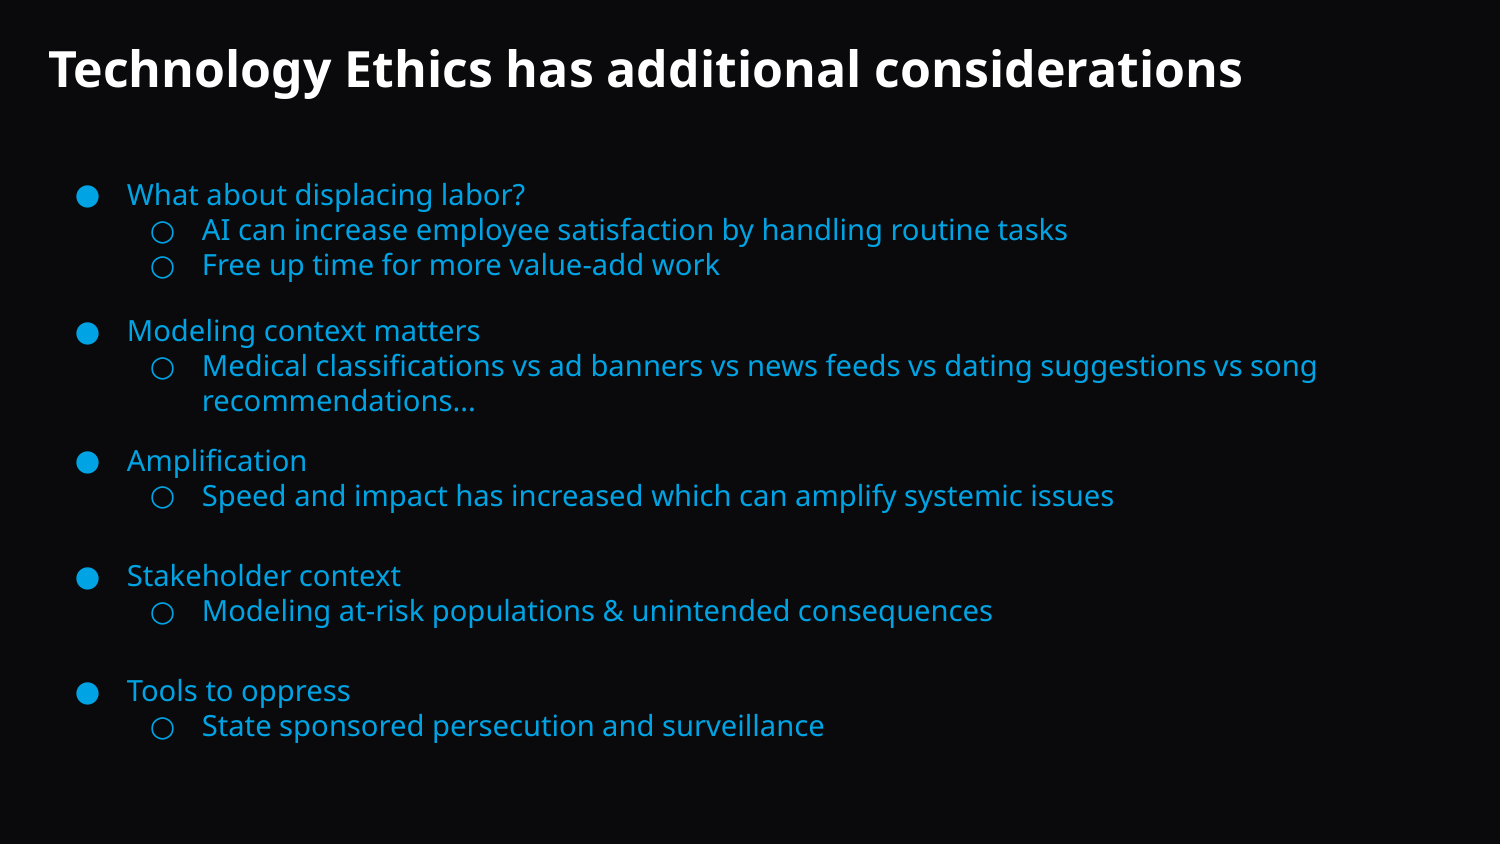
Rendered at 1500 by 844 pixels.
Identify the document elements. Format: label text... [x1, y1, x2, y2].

text_box Tools to oppress State sponsored persecution and surveillance [36, 657, 1373, 758]
text_box Modeling context matters Medical classifications vs ad banners vs news feeds vs dating suggestions vs song recommendations... [36, 297, 1373, 433]
title Technology Ethics has additional considerations [37, 22, 1299, 120]
text_box Amplification Speed and impact has increased which can amplify systemic issues [36, 433, 1373, 527]
text_box Stakeholder context Modeling at-risk populations & unintended consequences [36, 542, 1373, 643]
text_box What about displacing labor? AI can increase employee satisfaction by handling routine tasks Free up time for more value-add work [36, 161, 1373, 297]
